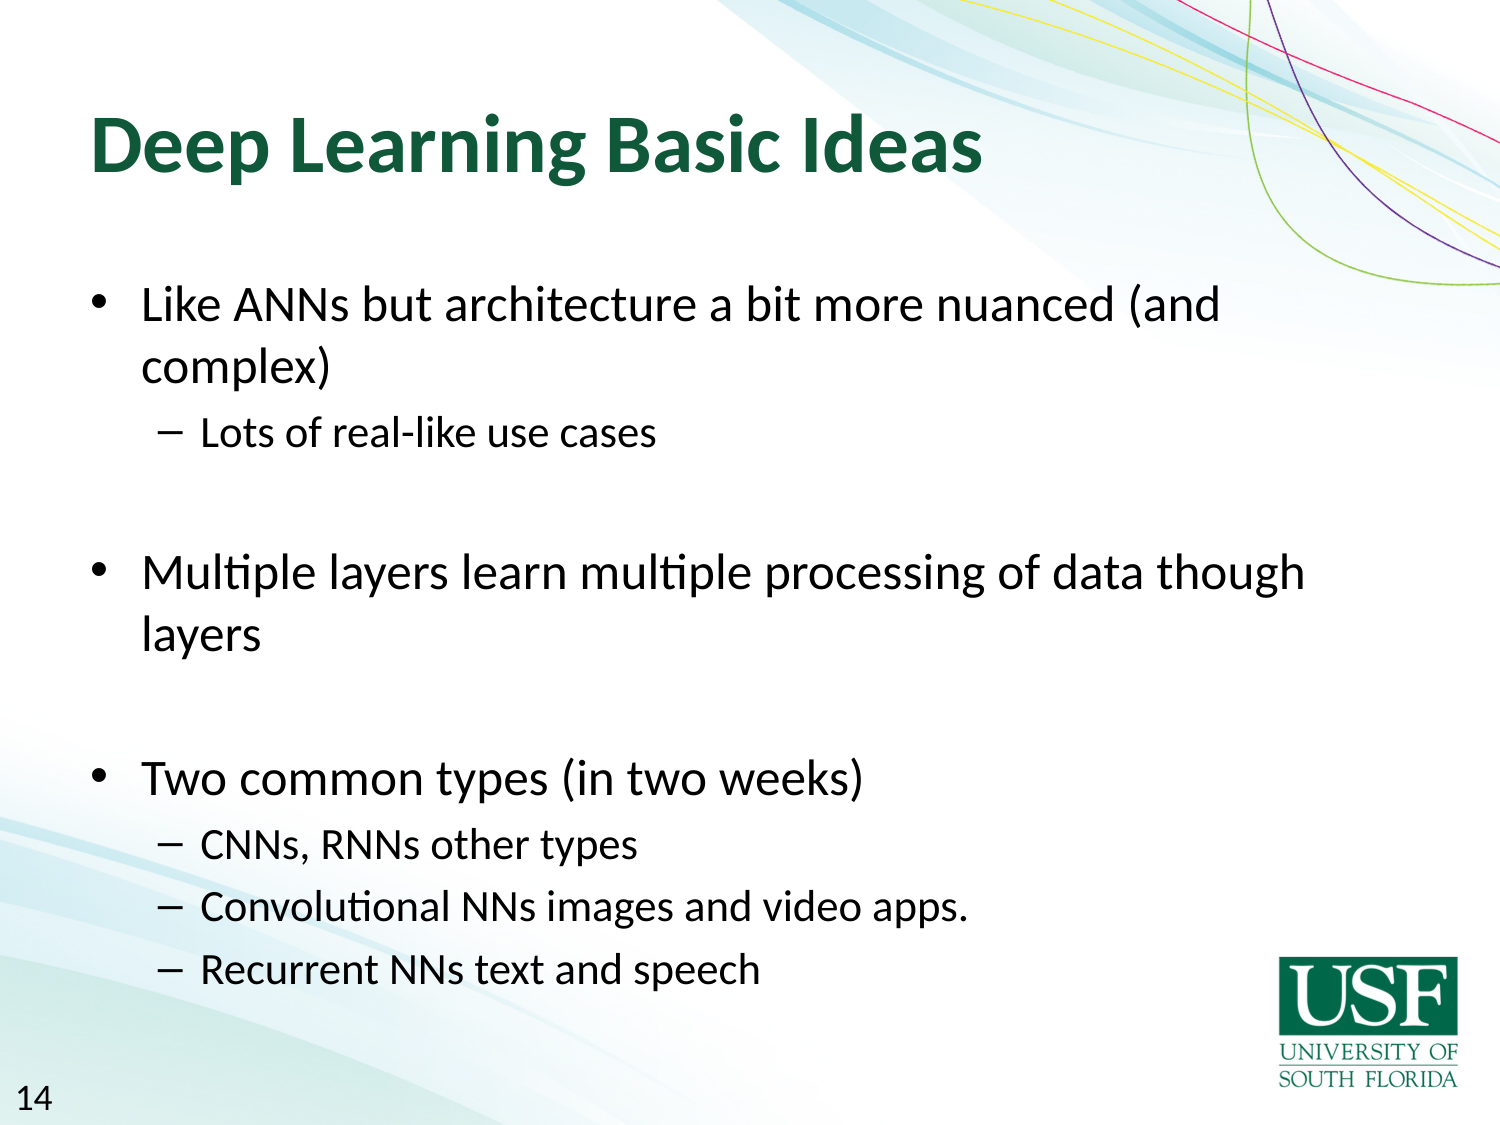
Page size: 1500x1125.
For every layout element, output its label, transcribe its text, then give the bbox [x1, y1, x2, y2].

picture [0, 0, 1500, 1125]
title Deep Learning Basic Ideas [75, 45, 1425, 233]
slide_number 14 [0, 1065, 350, 1125]
list Like ANNs but architecture a bit more nuanced (and complex) Lots of real-like use cases Multiple layers learn multiple processing of data though layers Two common types (in two weeks) CNNs, RNNs other types Convolutional NNs images and video apps. Recurrent NNs text and speech [75, 262, 1425, 1005]
